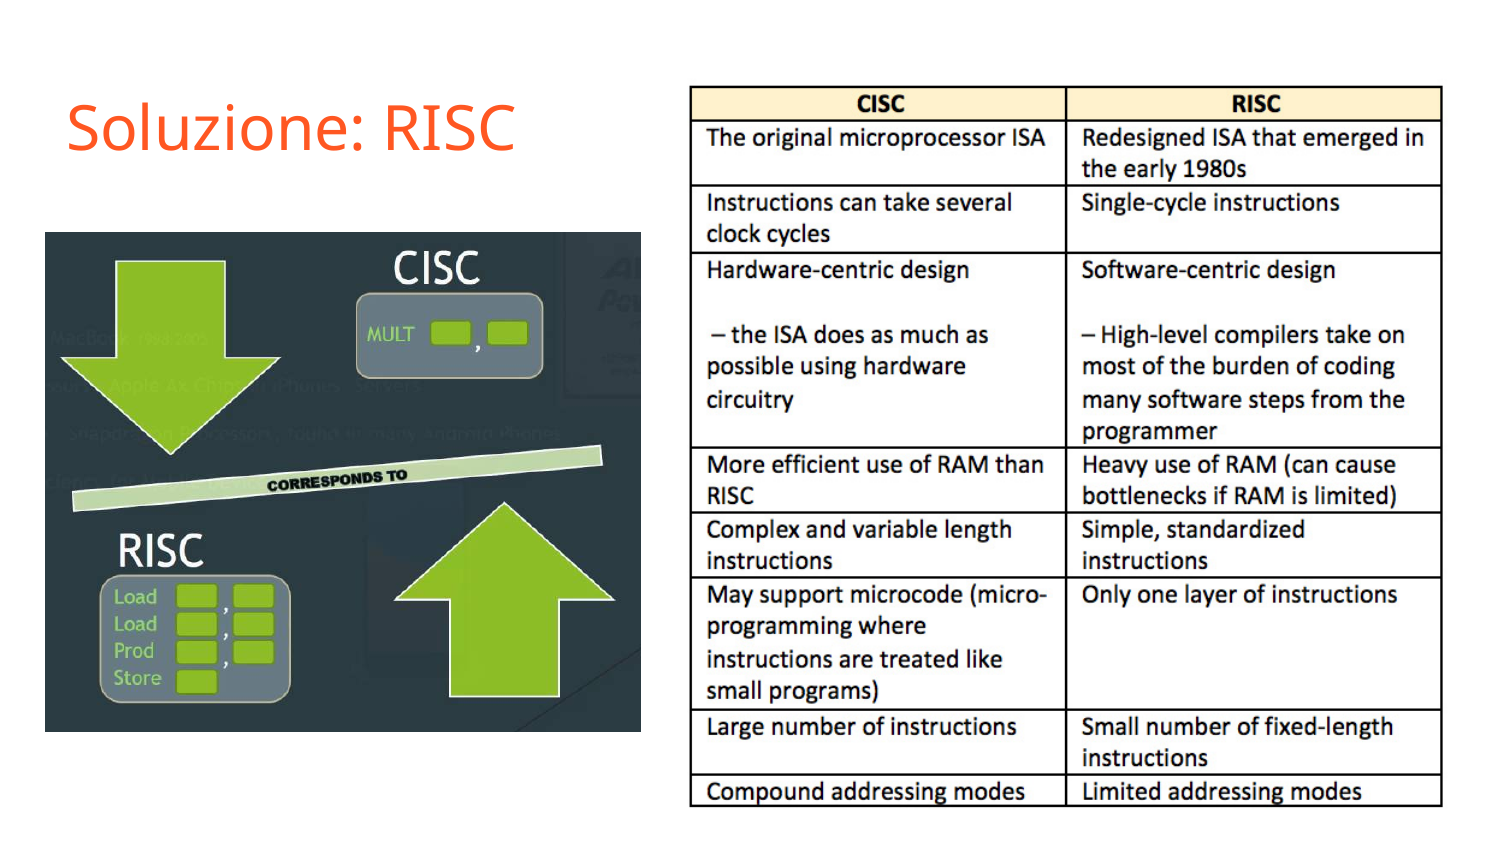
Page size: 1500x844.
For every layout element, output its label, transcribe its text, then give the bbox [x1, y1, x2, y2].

picture [668, 69, 1462, 825]
picture [44, 231, 642, 733]
title Soluzione: RISC [51, 72, 664, 167]
